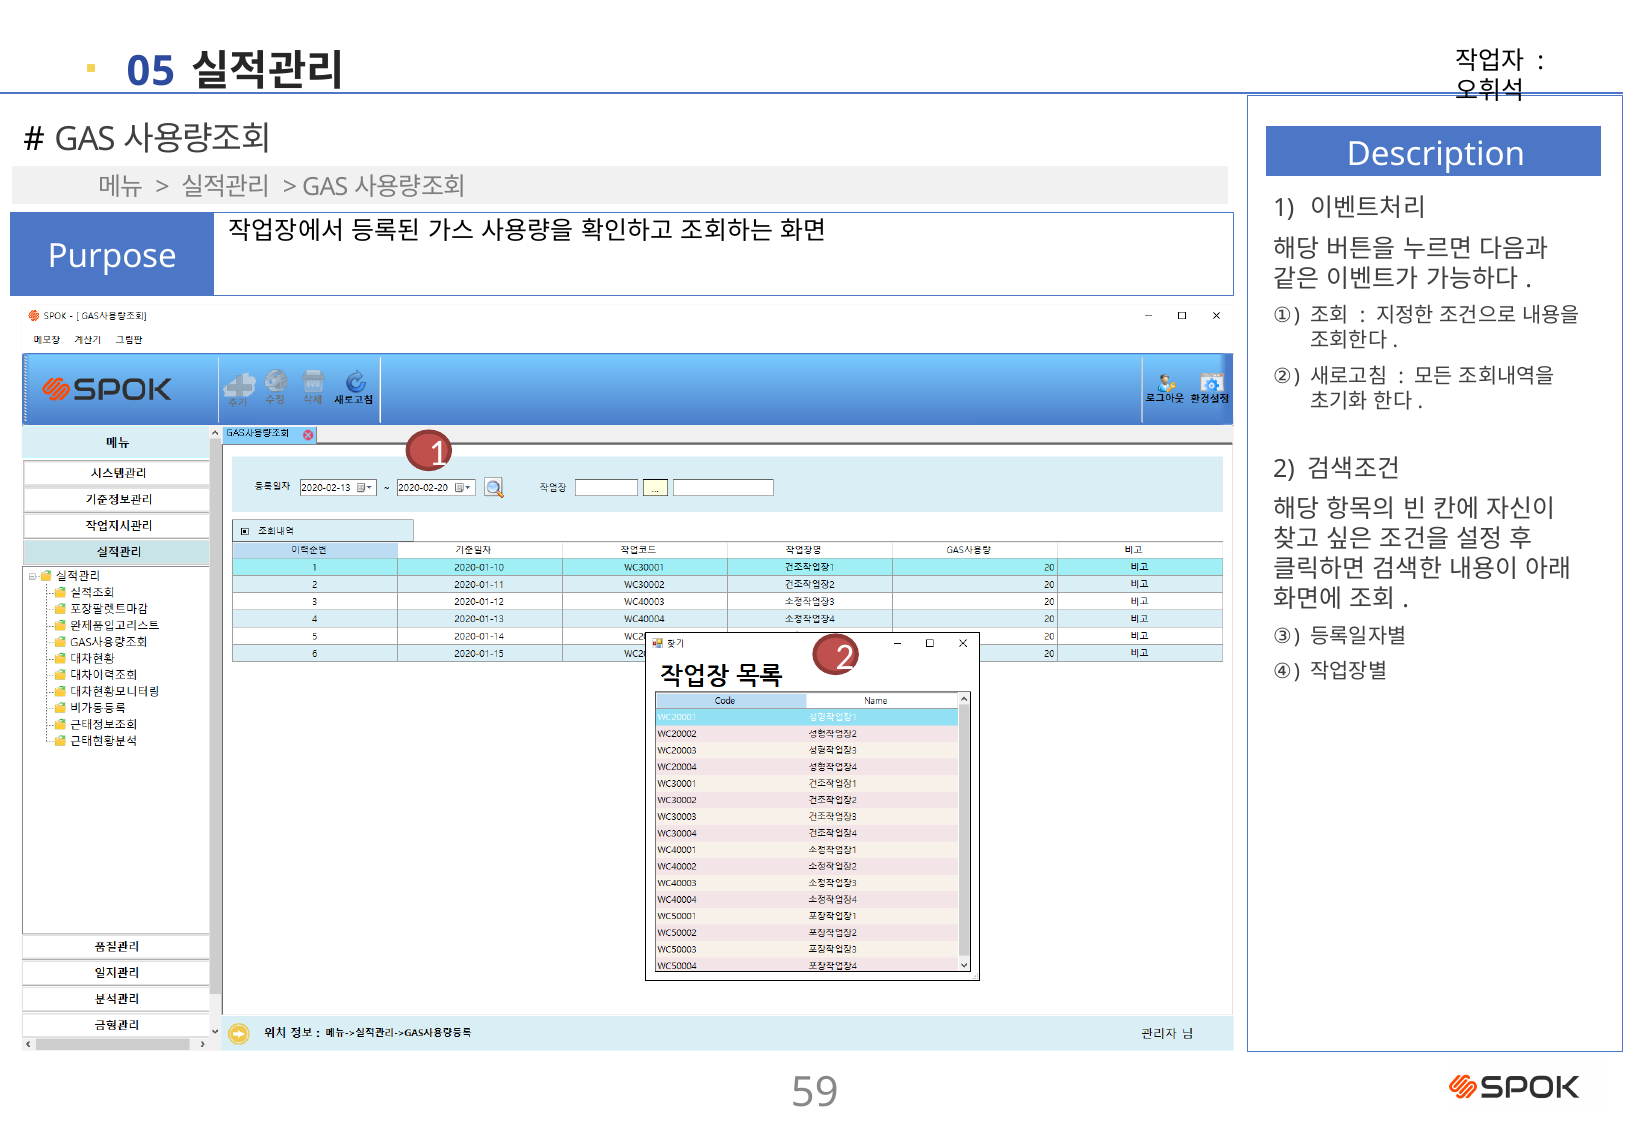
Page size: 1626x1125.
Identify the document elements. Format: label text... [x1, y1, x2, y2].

picture [1449, 1060, 1610, 1114]
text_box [0, 92, 1623, 1052]
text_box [11, 166, 1229, 205]
text_box 작업자 : 오휘석 [1440, 37, 1625, 94]
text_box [87, 42, 408, 92]
picture [21, 304, 1234, 1051]
slide_number 59 [781, 1064, 844, 1116]
